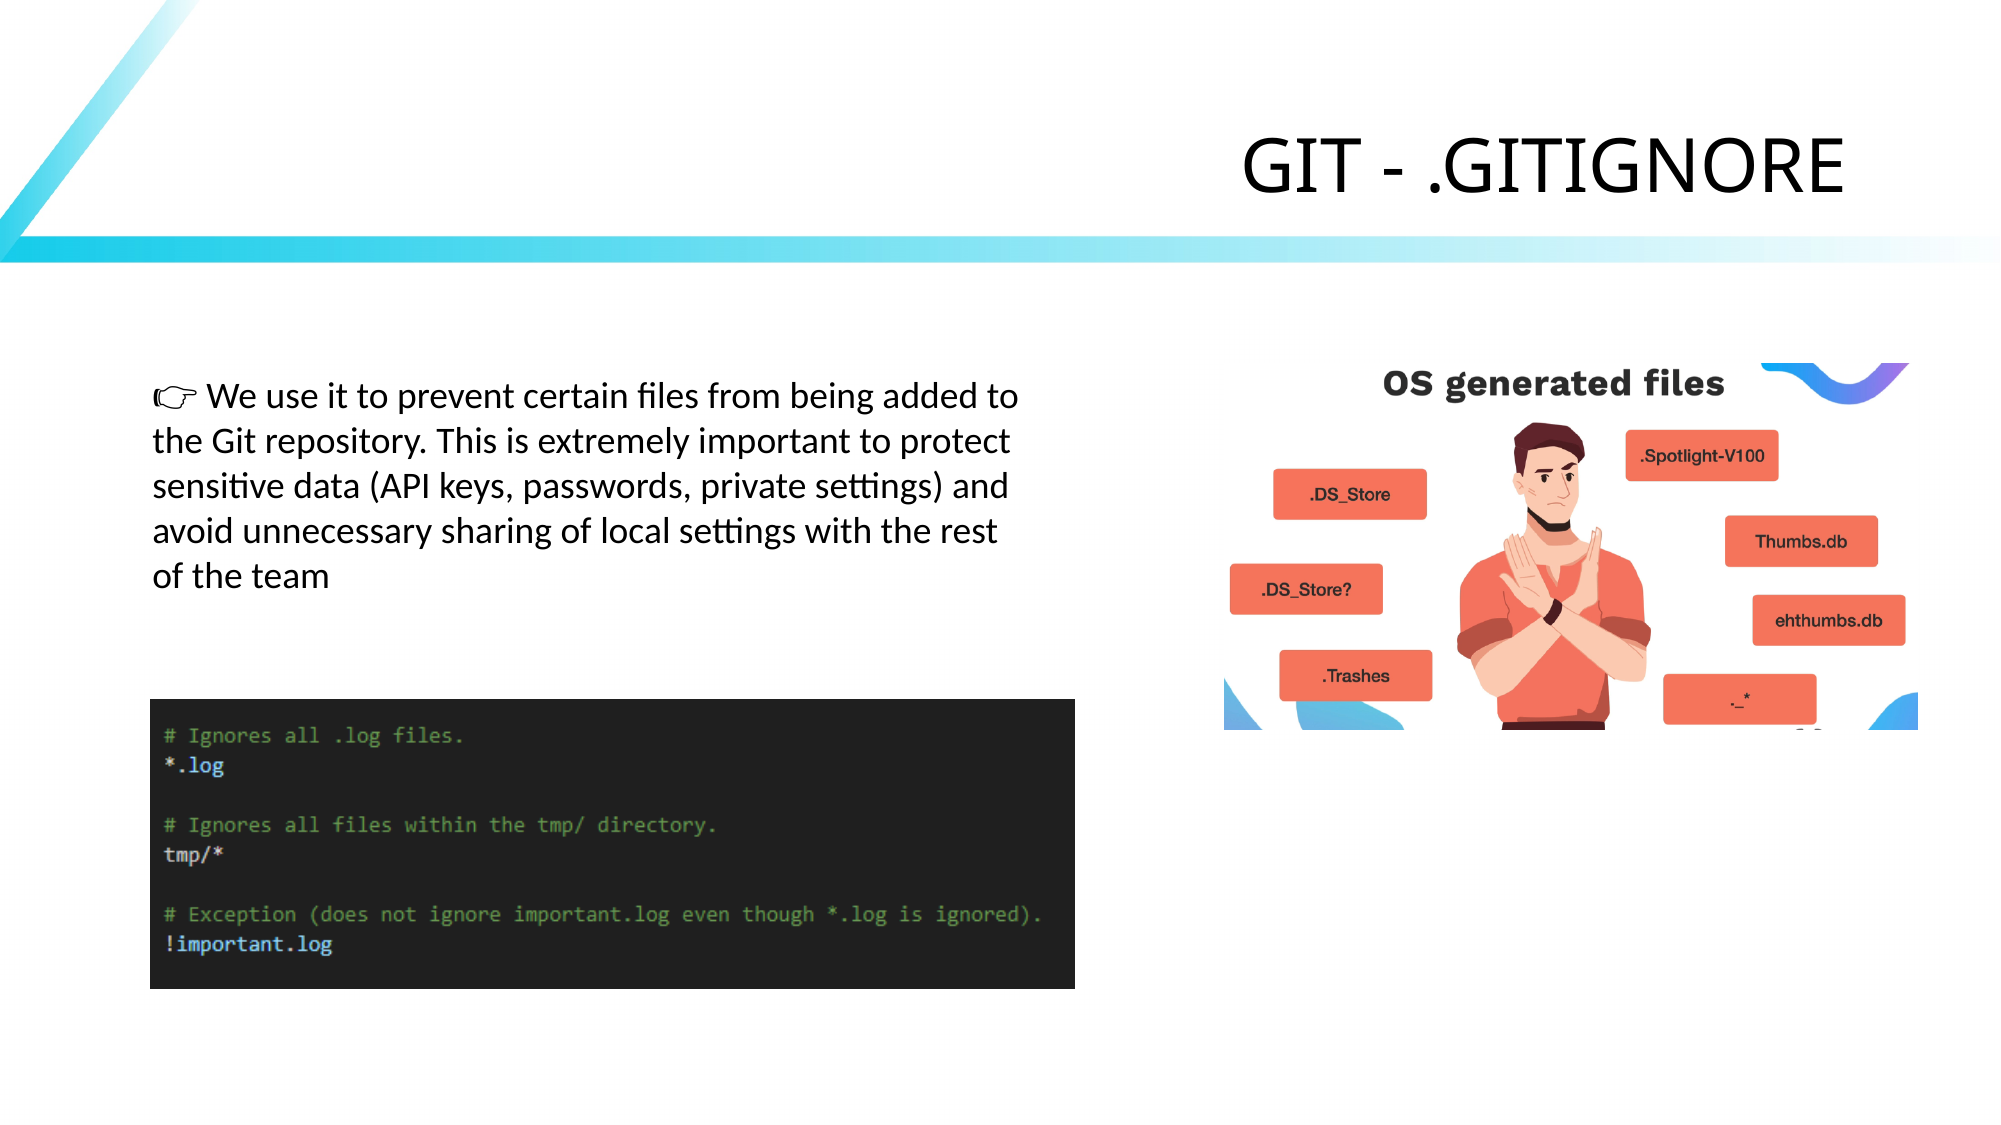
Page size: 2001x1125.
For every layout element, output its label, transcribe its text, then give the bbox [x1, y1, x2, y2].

title GIT - .GITIGNORE [137, 59, 1863, 278]
text_box 👉 We use it to prevent certain files from being added to the Git repository. This is extremely important to protect sensitive data (API keys, passwords, private settings) and avoid unnecessary sharing of local settings with the rest of the team [137, 363, 1039, 604]
picture [0, 0, 2000, 1125]
